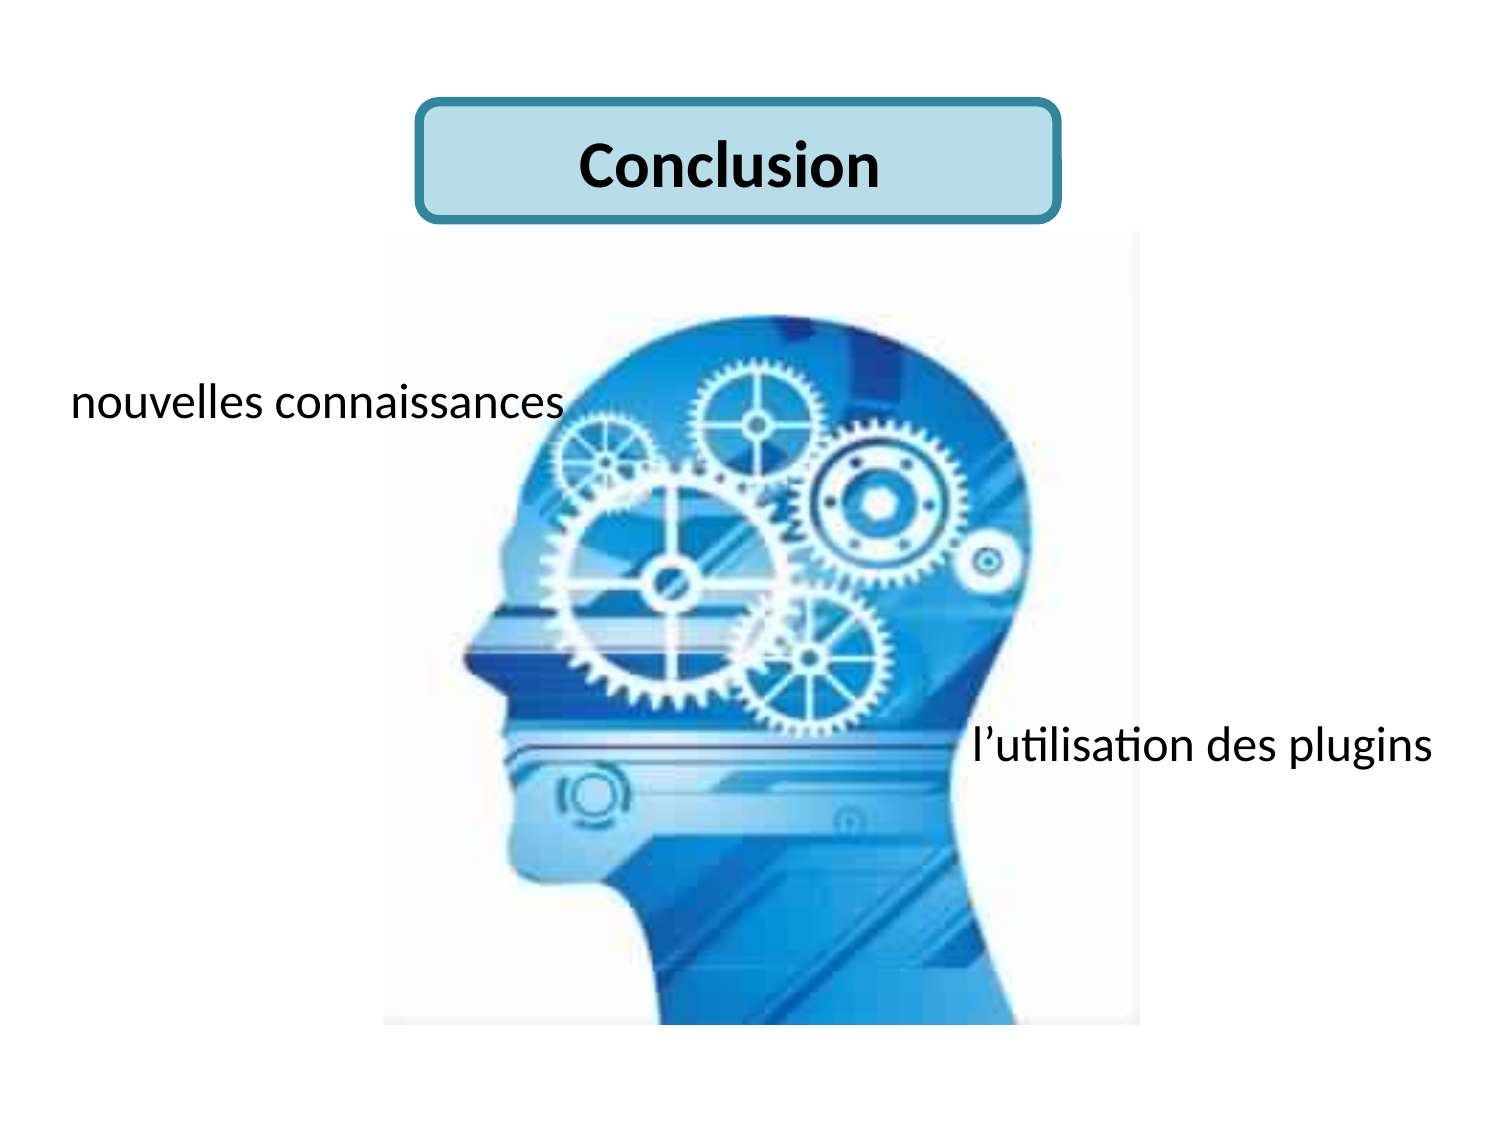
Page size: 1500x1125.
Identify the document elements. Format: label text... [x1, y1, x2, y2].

text_box nouvelles connaissances [55, 361, 378, 437]
text_box l’utilisation des plugins [1153, 704, 1460, 779]
picture [383, 231, 1148, 1025]
text_box Conclusion [417, 99, 1060, 222]
